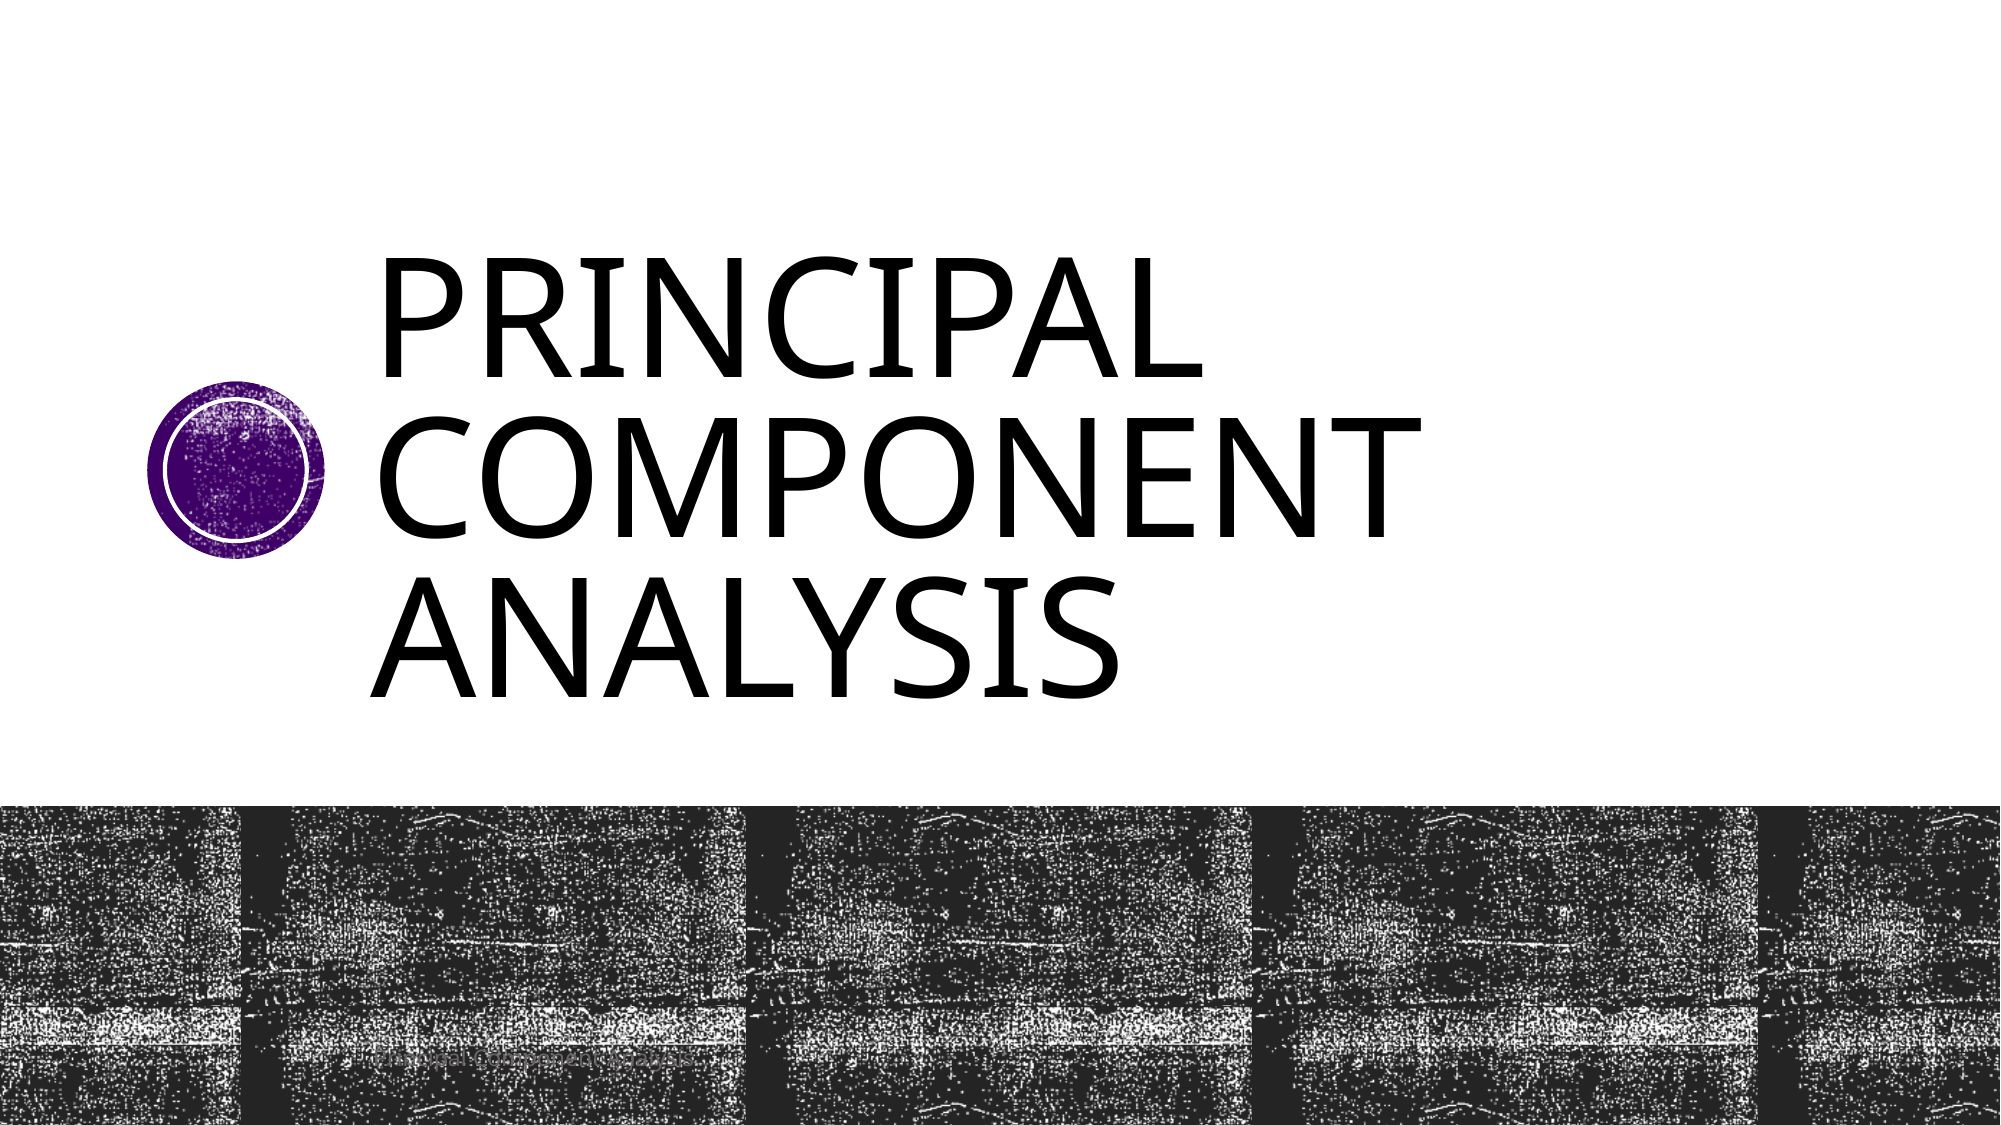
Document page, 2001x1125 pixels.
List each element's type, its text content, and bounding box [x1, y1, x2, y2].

title Principal component analysis [355, 201, 1878, 779]
footer Principal Component Analysis [358, 1028, 1397, 1089]
